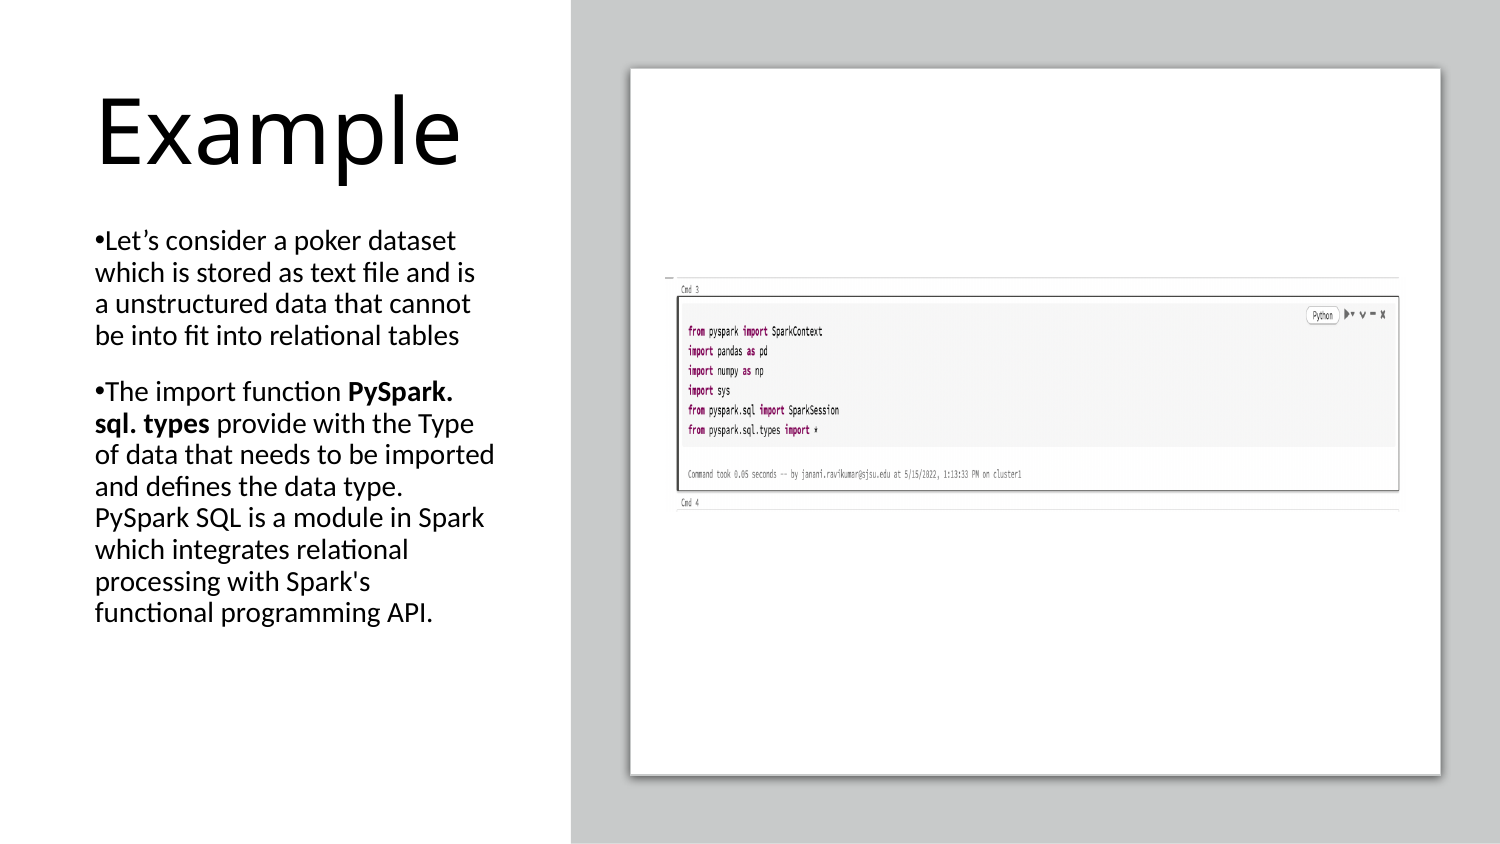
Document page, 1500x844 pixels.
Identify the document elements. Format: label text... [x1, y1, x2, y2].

list Let’s consider a poker dataset which is stored as text file and is a unstructured data that cannot be into fit into relational tables The import function PySpark. sql. types provide with the Type of data that needs to be imported and defines the data type. PySpark SQL is a module in Spark which integrates relational processing with Spark's functional programming API. [79, 217, 512, 766]
text_box [570, 0, 1500, 844]
picture [664, 276, 1406, 512]
text_box [629, 68, 1441, 776]
title Example [79, 77, 512, 217]
